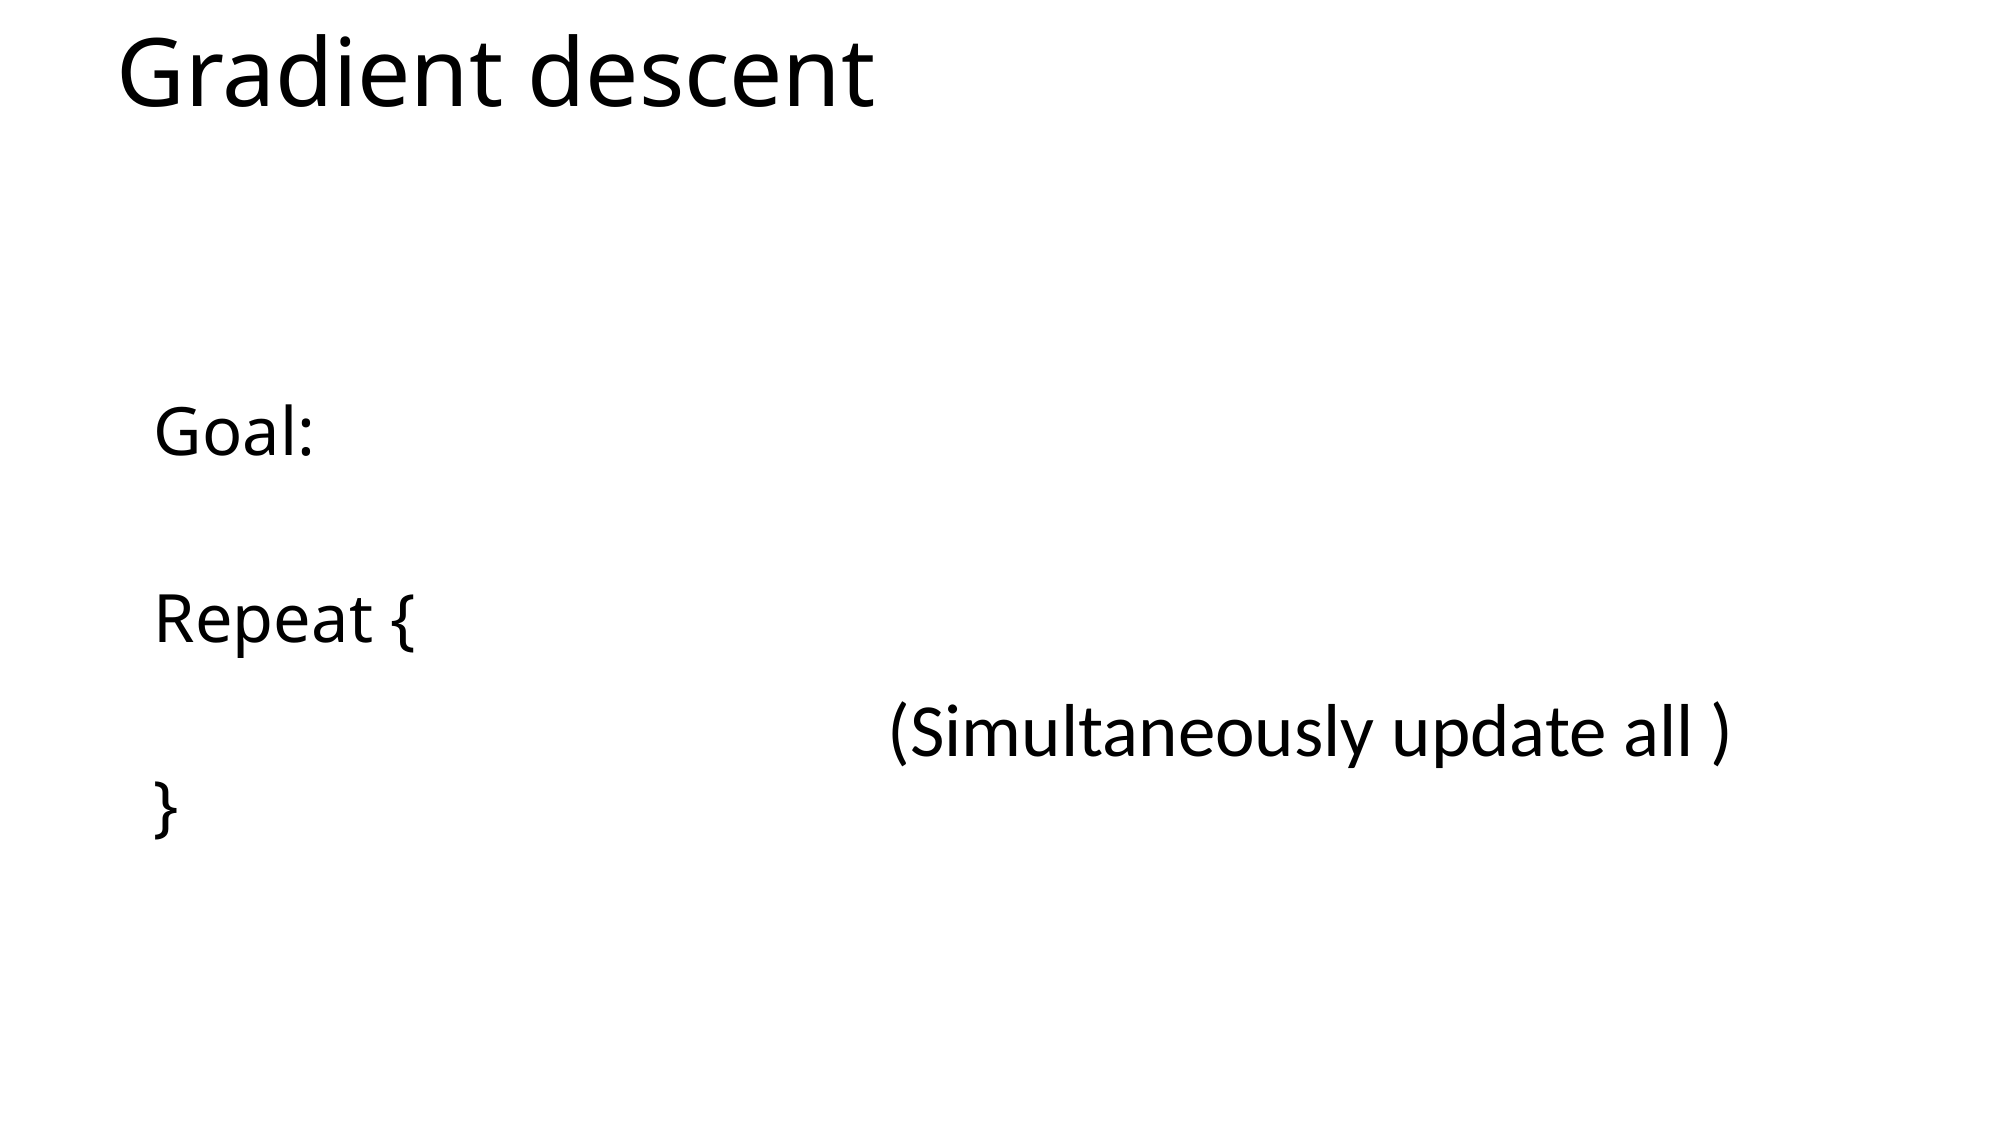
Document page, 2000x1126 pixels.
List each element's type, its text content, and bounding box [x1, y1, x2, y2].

title Gradient descent [99, 3, 1900, 134]
